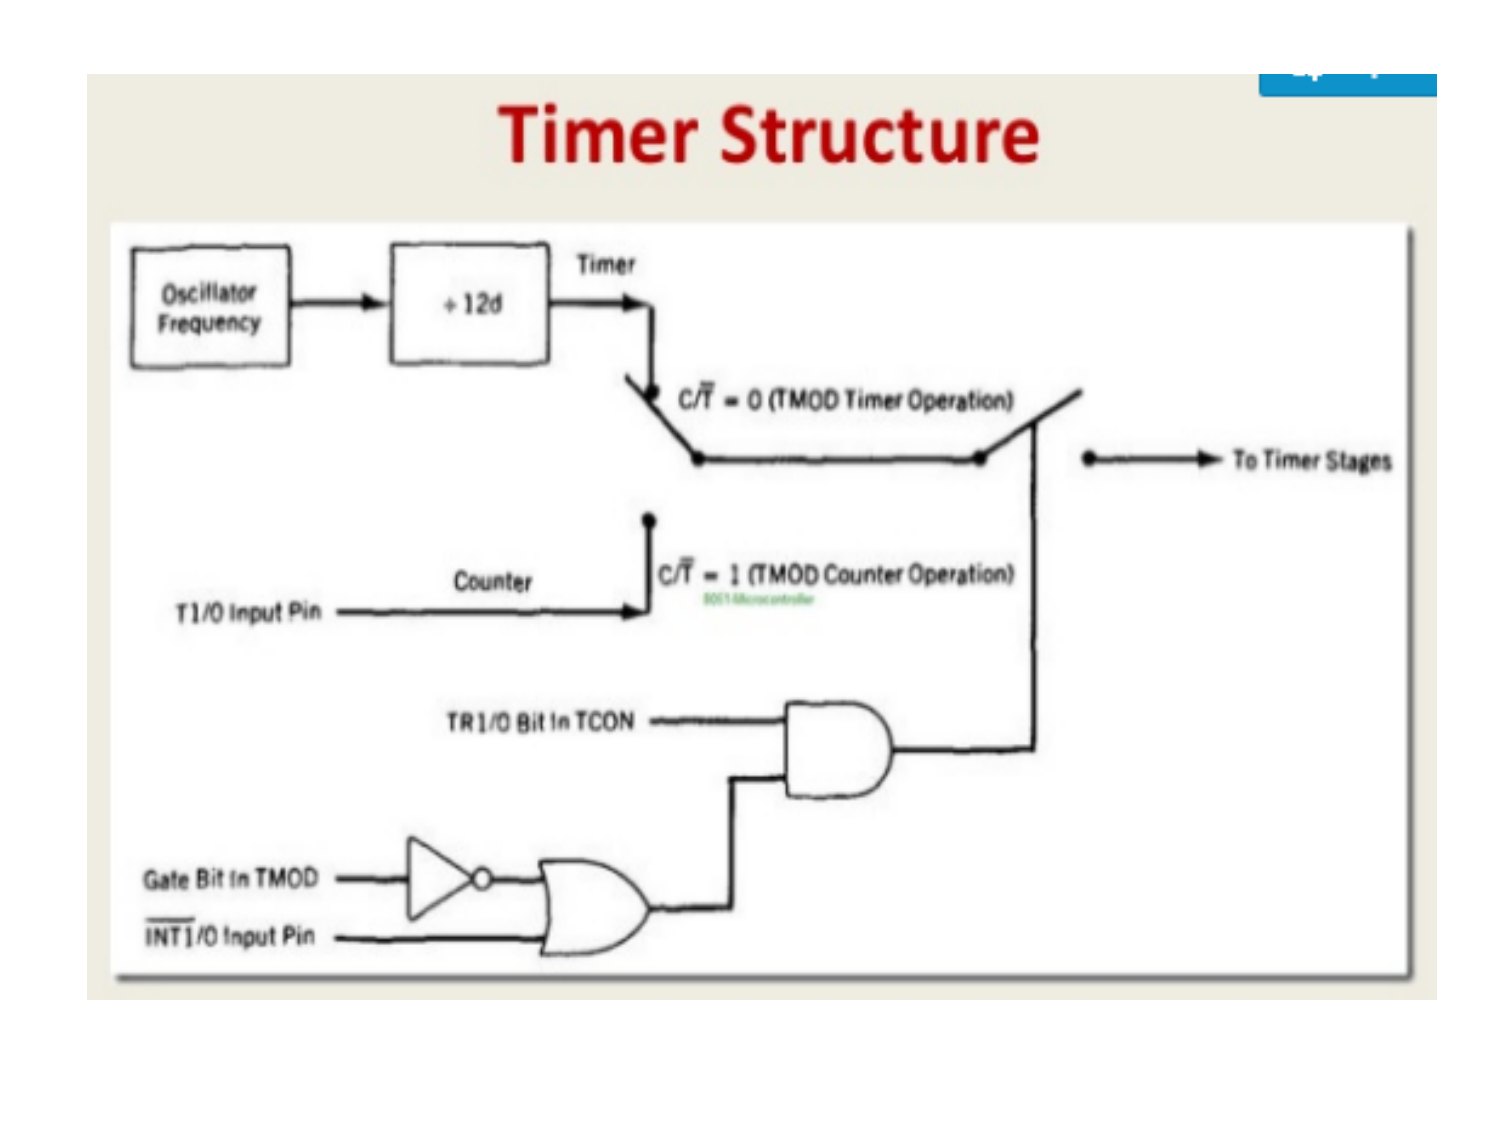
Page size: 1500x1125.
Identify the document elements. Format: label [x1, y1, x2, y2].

list [87, 74, 1437, 1001]
